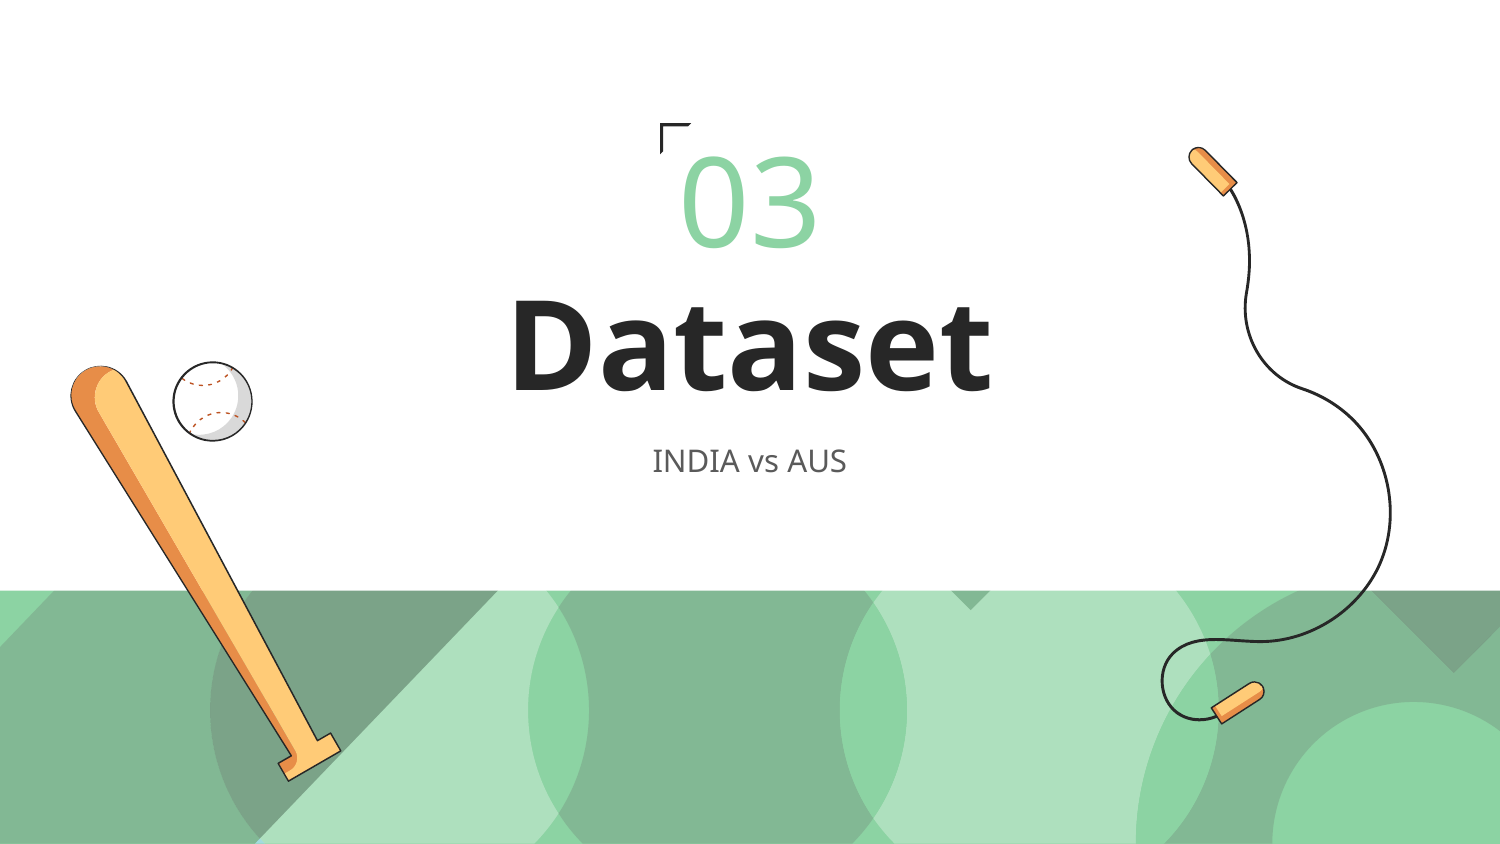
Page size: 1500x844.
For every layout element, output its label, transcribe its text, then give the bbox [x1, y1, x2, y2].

subtitle INDIA vs AUS [557, 426, 1155, 512]
title Dataset [556, 235, 1155, 426]
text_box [1160, 146, 1402, 725]
title 03 [620, 134, 880, 261]
text_box [660, 123, 692, 155]
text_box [0, 226, 553, 844]
